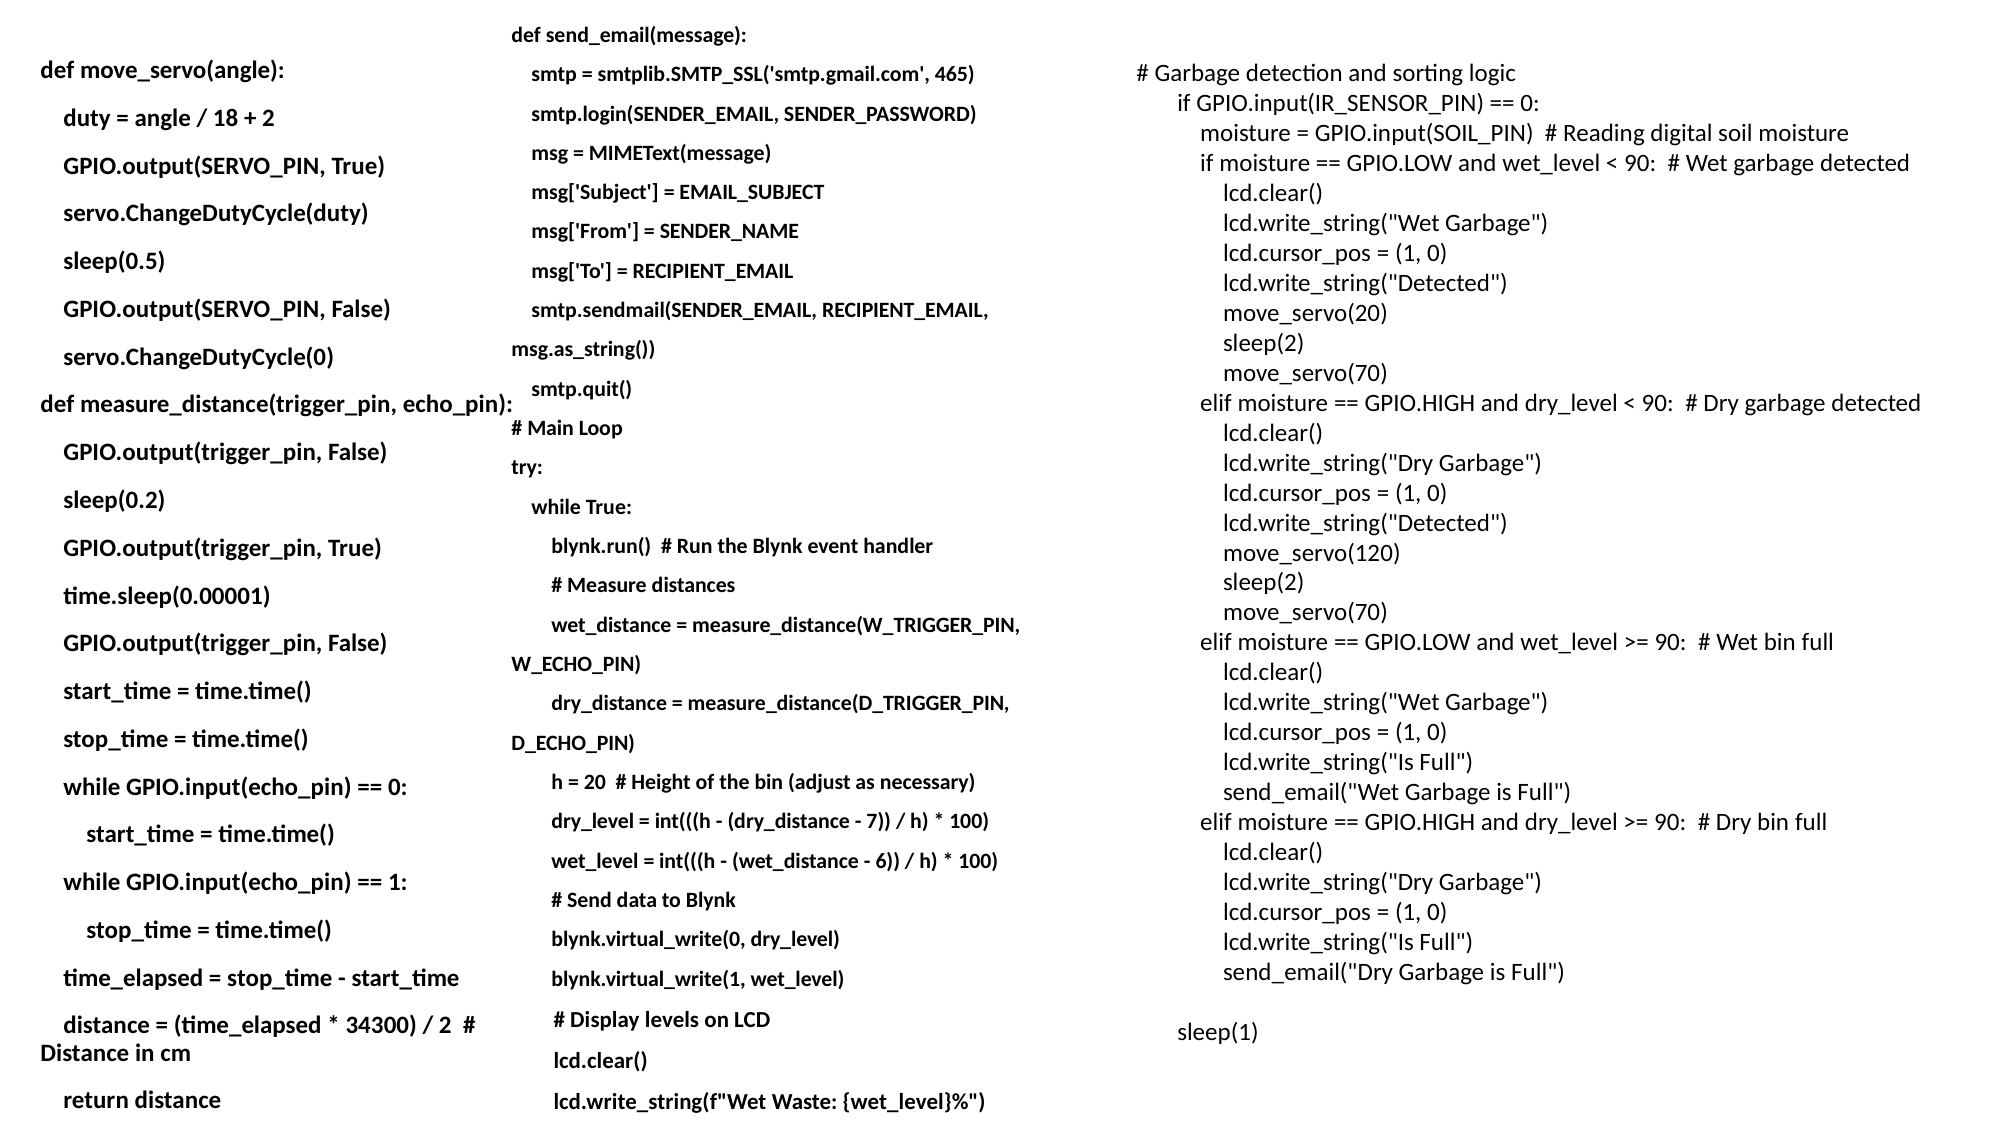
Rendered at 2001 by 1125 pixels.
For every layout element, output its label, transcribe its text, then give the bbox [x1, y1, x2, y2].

text_box def send_email(message): smtp = smtplib.SMTP_SSL('smtp.gmail.com', 465) smtp.login(SENDER_EMAIL, SENDER_PASSWORD) msg = MIMEText(message) msg['Subject'] = EMAIL_SUBJECT msg['From'] = SENDER_NAME msg['To'] = RECIPIENT_EMAIL smtp.sendmail(SENDER_EMAIL, RECIPIENT_EMAIL, msg.as_string()) smtp.quit() # Main Loop try: while True: blynk.run() # Run the Blynk event handler # Measure distances wet_distance = measure_distance(W_TRIGGER_PIN, W_ECHO_PIN) dry_distance = measure_distance(D_TRIGGER_PIN, D_ECHO_PIN) h = 20 # Height of the bin (adjust as necessary) dry_level = int(((h - (dry_distance - 7)) / h) * 100) wet_level = int(((h - (wet_distance - 6)) / h) * 100) # Send data to Blynk blynk.virtual_write(0, dry_level) blynk.virtual_write(1, wet_level) # Display levels on LCD lcd.clear() lcd.write_string(f"Wet Waste: {wet_level}%") lcd.cursor_pos = (1, 0) lcd.write_string(f"Dry Waste: {dry_level}%") [496, 0, 1144, 1125]
text_box # Garbage detection and sorting logic if GPIO.input(IR_SENSOR_PIN) == 0: moisture = GPIO.input(SOIL_PIN) # Reading digital soil moisture if moisture == GPIO.LOW and wet_level < 90: # Wet garbage detected lcd.clear() lcd.write_string("Wet Garbage") lcd.cursor_pos = (1, 0) lcd.write_string("Detected") move_servo(20) sleep(2) move_servo(70) elif moisture == GPIO.HIGH and dry_level < 90: # Dry garbage detected lcd.clear() lcd.write_string("Dry Garbage") lcd.cursor_pos = (1, 0) lcd.write_string("Detected") move_servo(120) sleep(2) move_servo(70) elif moisture == GPIO.LOW and wet_level >= 90: # Wet bin full lcd.clear() lcd.write_string("Wet Garbage") lcd.cursor_pos = (1, 0) lcd.write_string("Is Full") send_email("Wet Garbage is Full") elif moisture == GPIO.HIGH and dry_level >= 90: # Dry bin full lcd.clear() lcd.write_string("Dry Garbage") lcd.cursor_pos = (1, 0) lcd.write_string("Is Full") send_email("Dry Garbage is Full") sleep(1) [1116, 49, 1940, 1053]
list def move_servo(angle): duty = angle / 18 + 2 GPIO.output(SERVO_PIN, True) servo.ChangeDutyCycle(duty) sleep(0.5) GPIO.output(SERVO_PIN, False) servo.ChangeDutyCycle(0) def measure_distance(trigger_pin, echo_pin): GPIO.output(trigger_pin, False) sleep(0.2) GPIO.output(trigger_pin, True) time.sleep(0.00001) GPIO.output(trigger_pin, False) start_time = time.time() stop_time = time.time() while GPIO.input(echo_pin) == 0: start_time = time.time() while GPIO.input(echo_pin) == 1: stop_time = time.time() time_elapsed = stop_time - start_time distance = (time_elapsed * 34300) / 2 # Distance in cm return distance [25, 49, 496, 1125]
